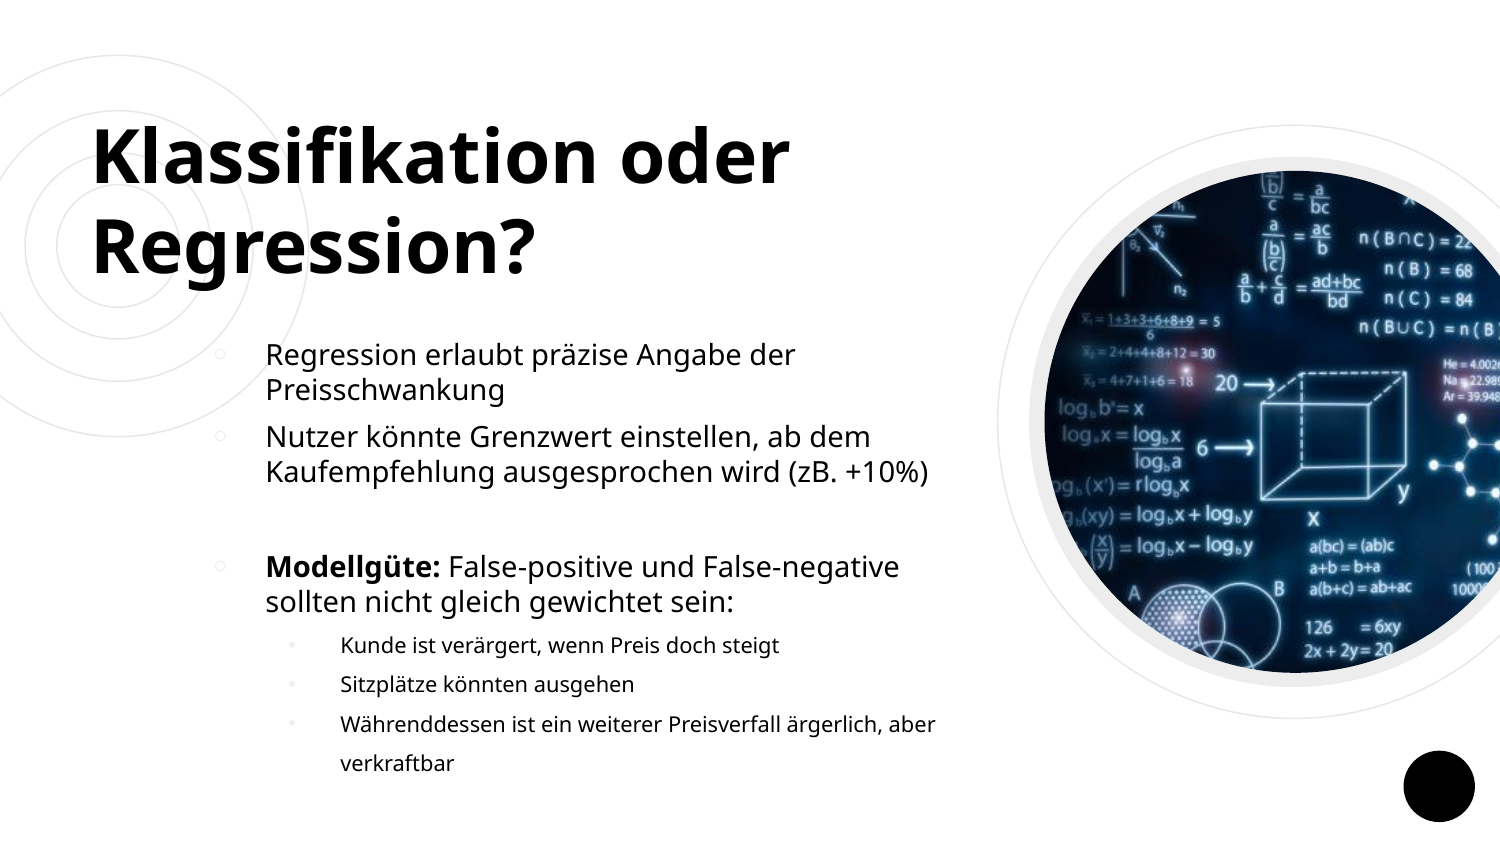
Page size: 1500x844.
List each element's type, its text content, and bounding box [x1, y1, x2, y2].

title Klassifikation oder Regression? [75, 191, 932, 304]
list Regression erlaubt präzise Angabe der Preisschwankung Nutzer könnte Grenzwert einstellen, ab dem Kaufempfehlung ausgesprochen wird (zB. +10%) Modellgüte: False-positive und False-negative sollten nicht gleich gewichtet sein: Kunde ist verärgert, wenn Preis doch steigt Sitzplätze könnten ausgehen Währenddessen ist ein weiterer Preisverfall ärgerlich, aber verkraftbar [175, 321, 1009, 751]
picture [1044, 170, 1500, 674]
